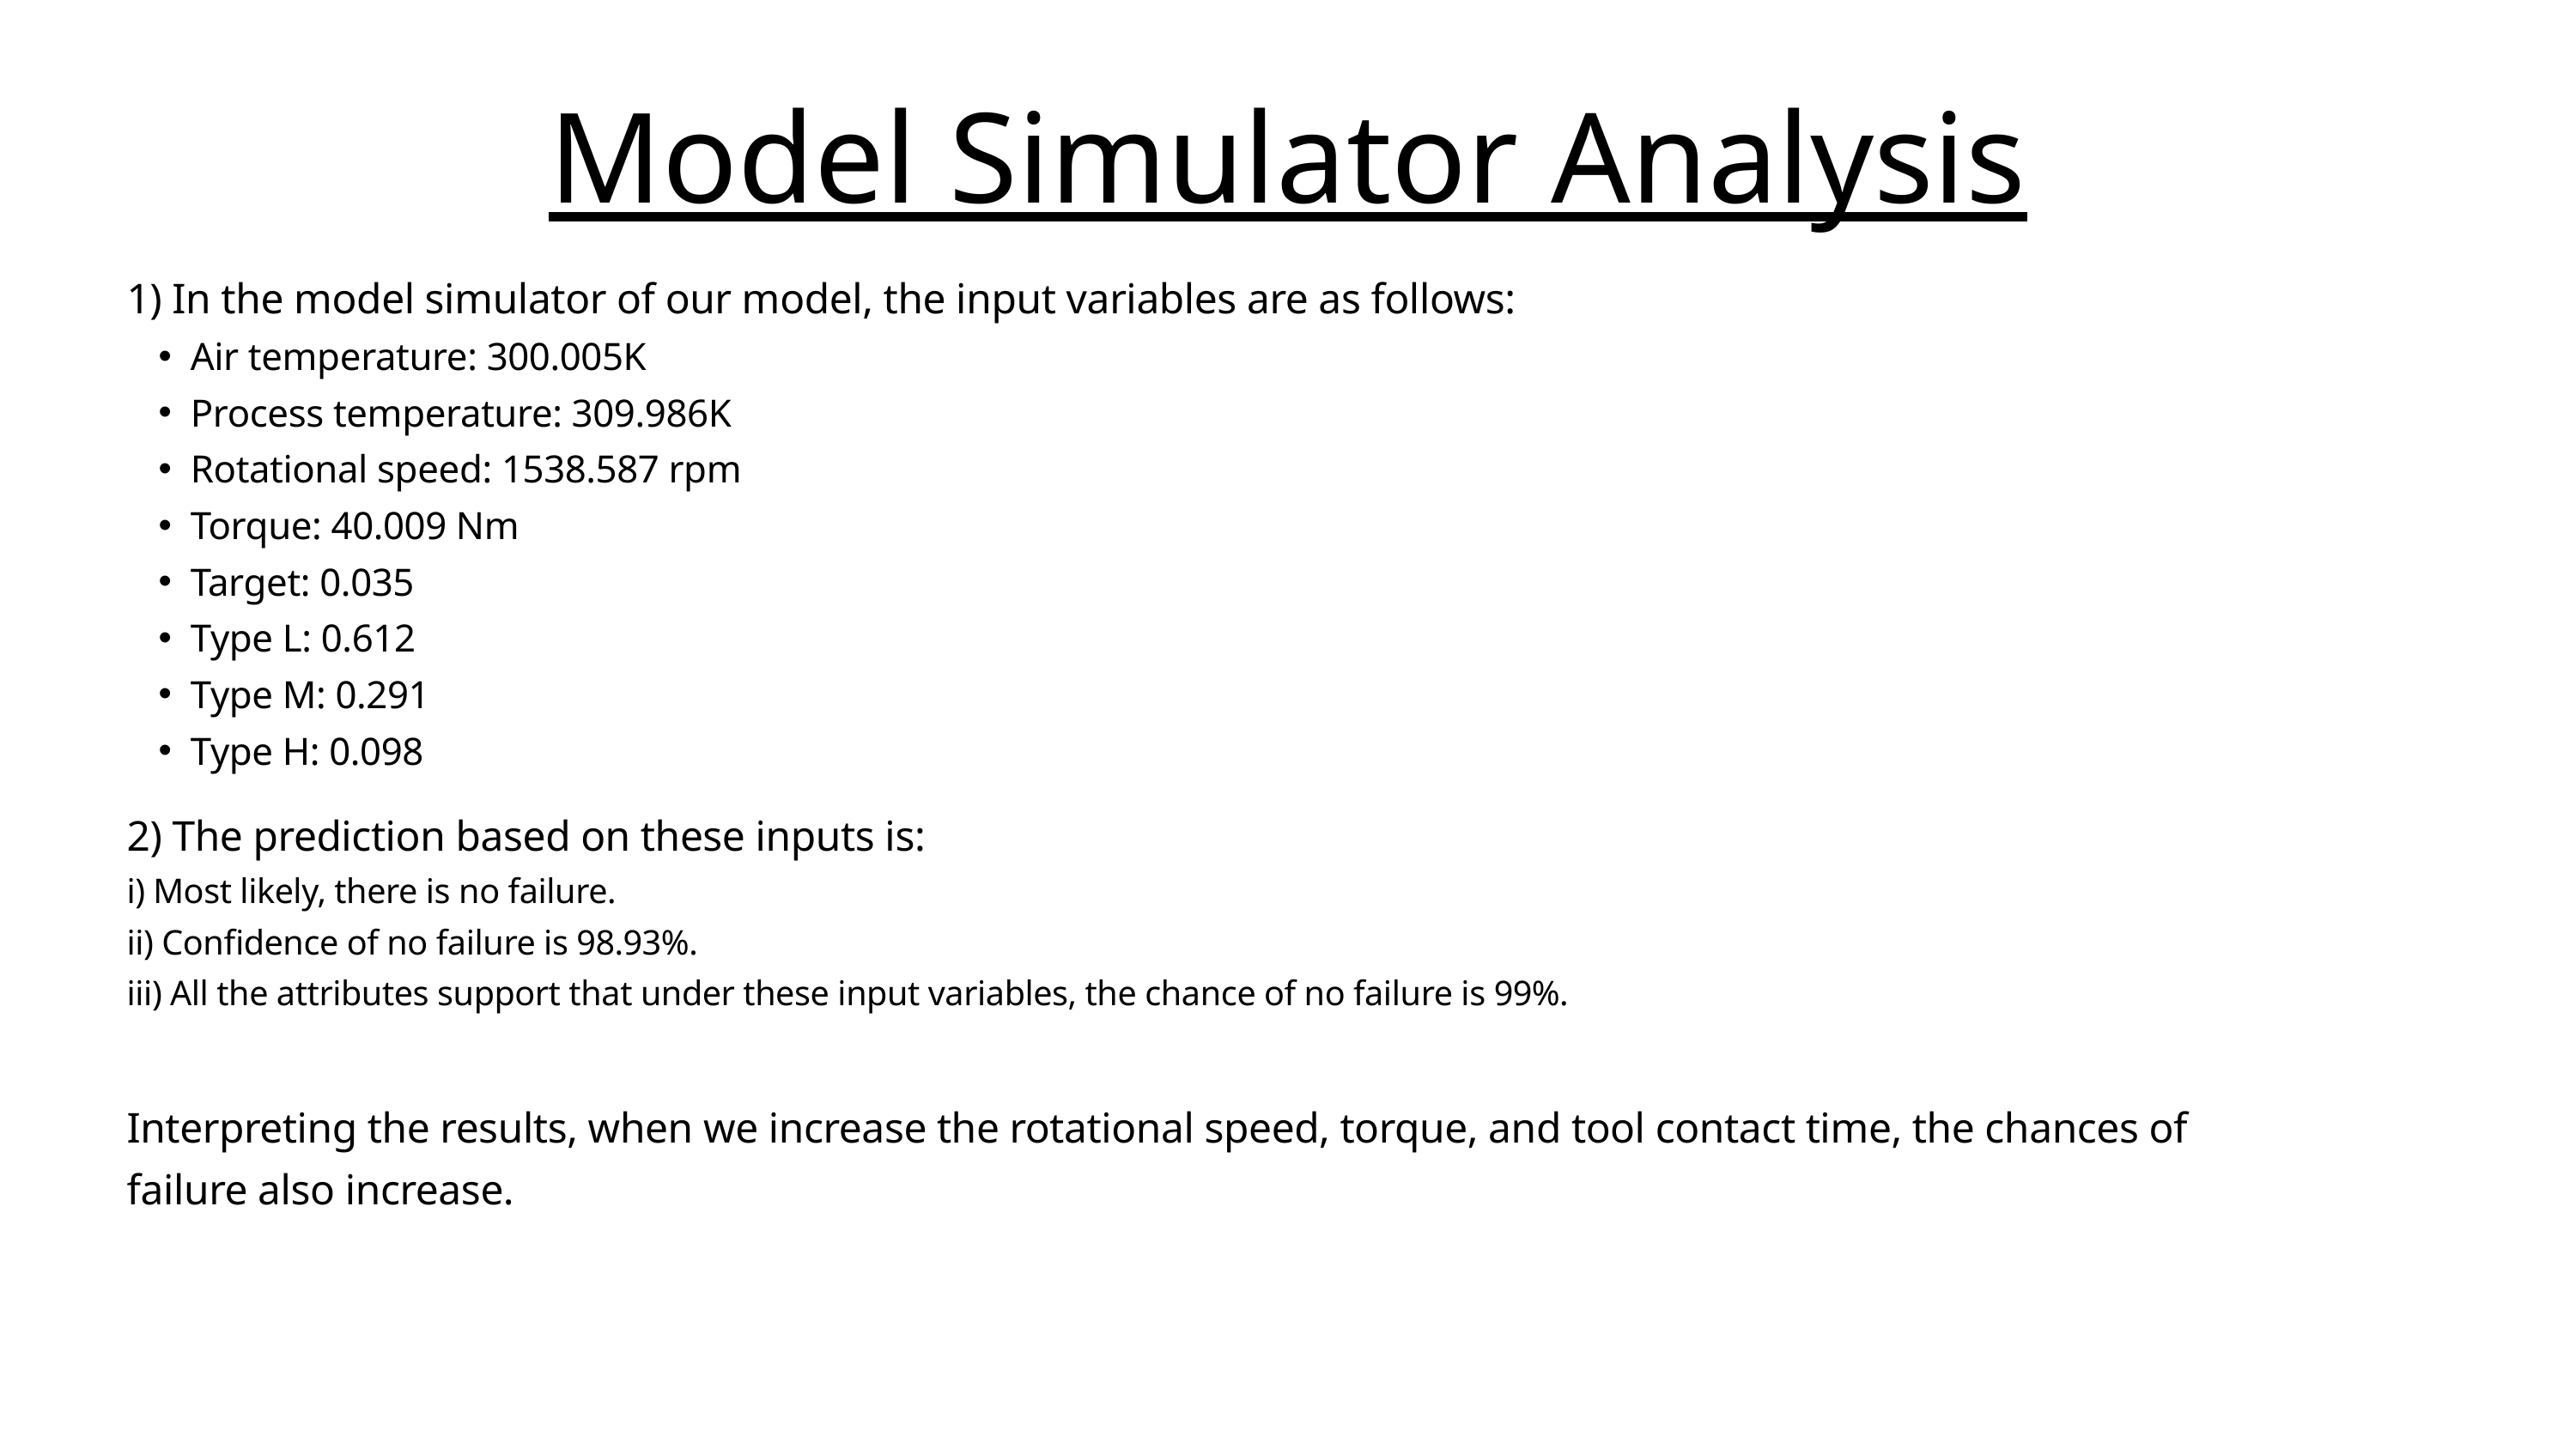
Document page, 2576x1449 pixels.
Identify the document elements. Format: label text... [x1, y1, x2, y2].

text_box Model Simulator Analysis [235, 52, 2341, 228]
text_box Interpreting the results, when we increase the rotational speed, torque, and tool contact time, the chances of failure also increase. [126, 1089, 2252, 1214]
text_box 1) In the model simulator of our model, the input variables are as follows: Air temperature: 300.005K Process temperature: 309.986K Rotational speed: 1538.587 rpm Torque: 40.009 Nm Target: 0.035 Type L: 0.612 Type M: 0.291 Type H: 0.098 [126, 260, 2516, 773]
text_box 2) The prediction based on these inputs is: i) Most likely, there is no failure. ii) Confidence of no failure is 98.93%. iii) All the attributes support that under these input variables, the chance of no failure is 99%. [126, 797, 2252, 1064]
